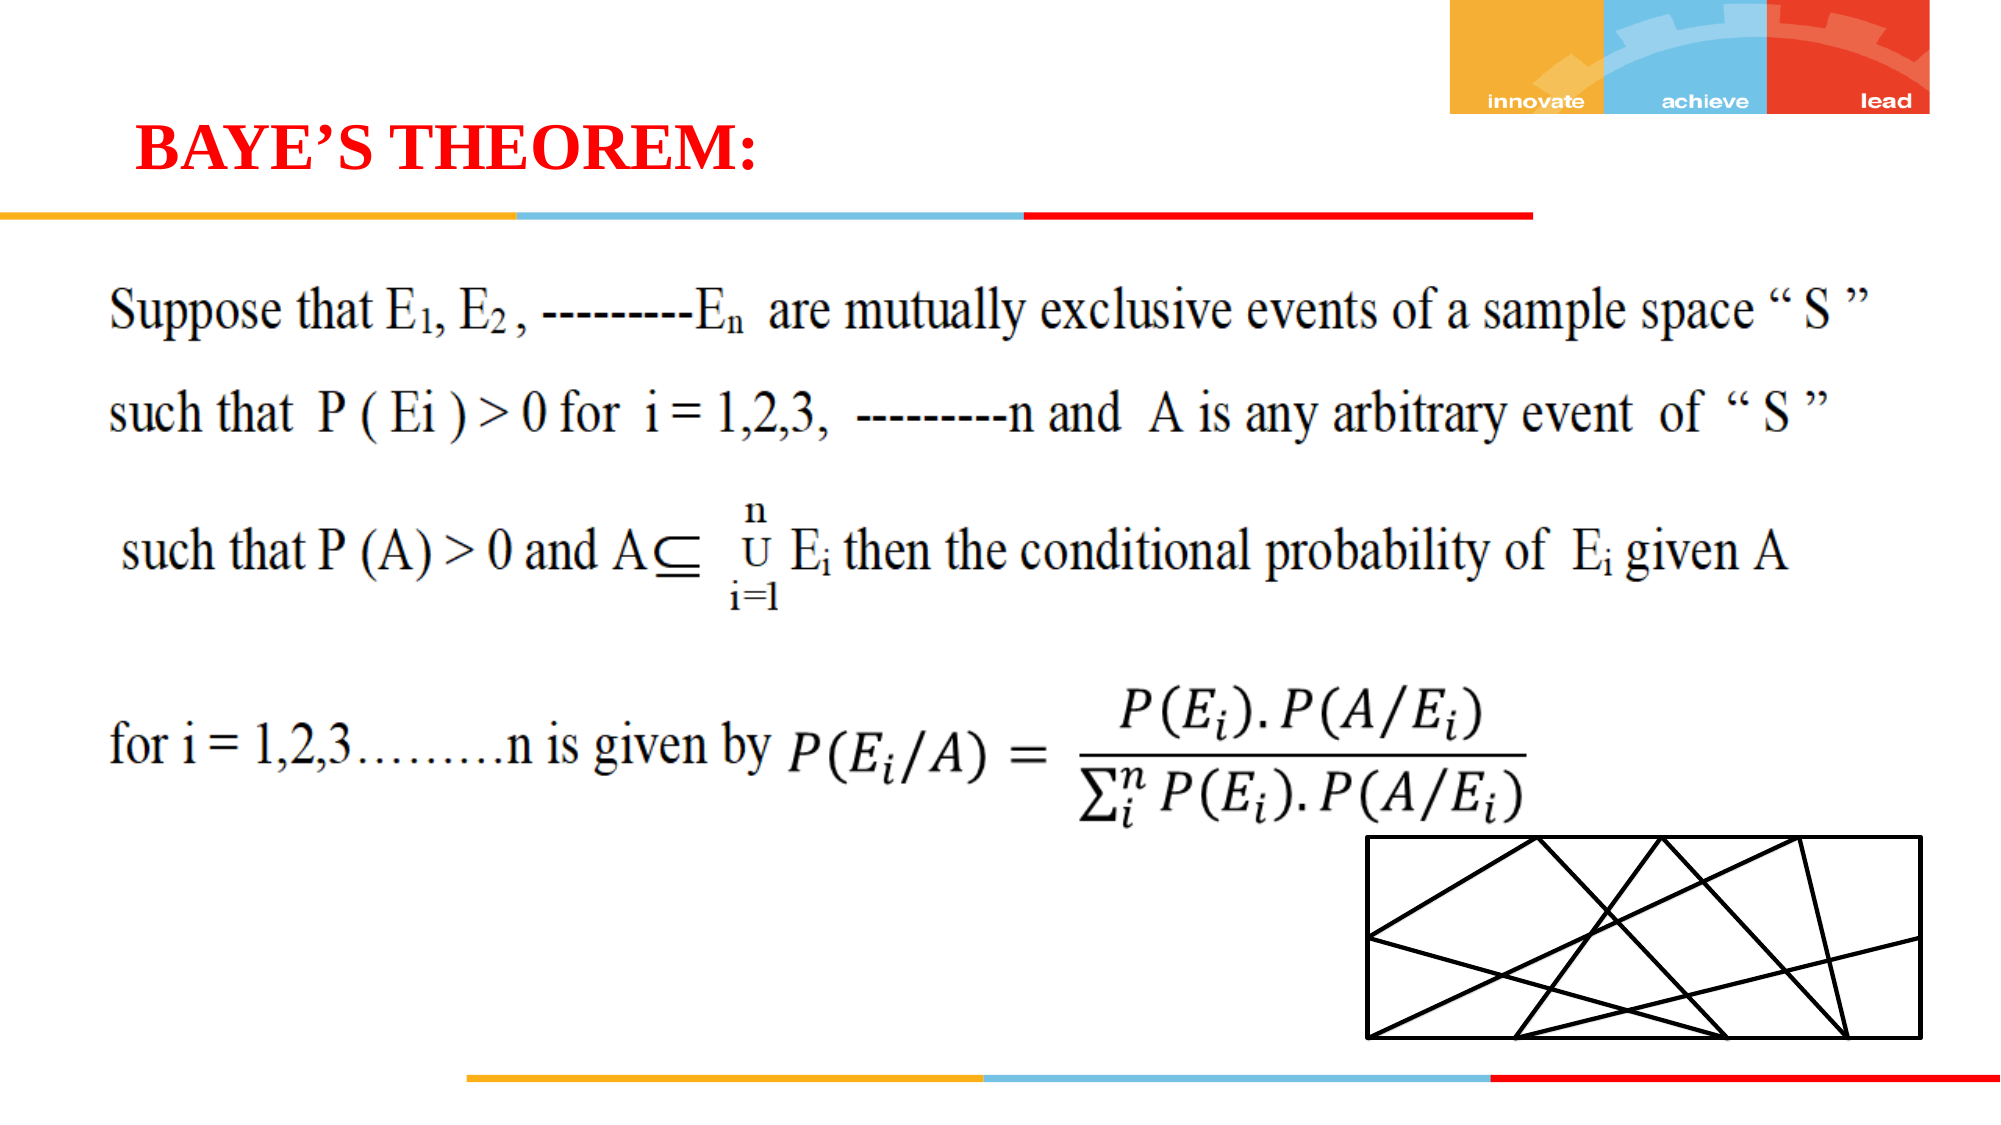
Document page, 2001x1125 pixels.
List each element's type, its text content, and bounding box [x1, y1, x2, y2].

text_box BAYE’S THEOREM: [103, 95, 1384, 225]
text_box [1363, 834, 1926, 1043]
picture [109, 273, 1891, 851]
picture [1449, 0, 1930, 114]
